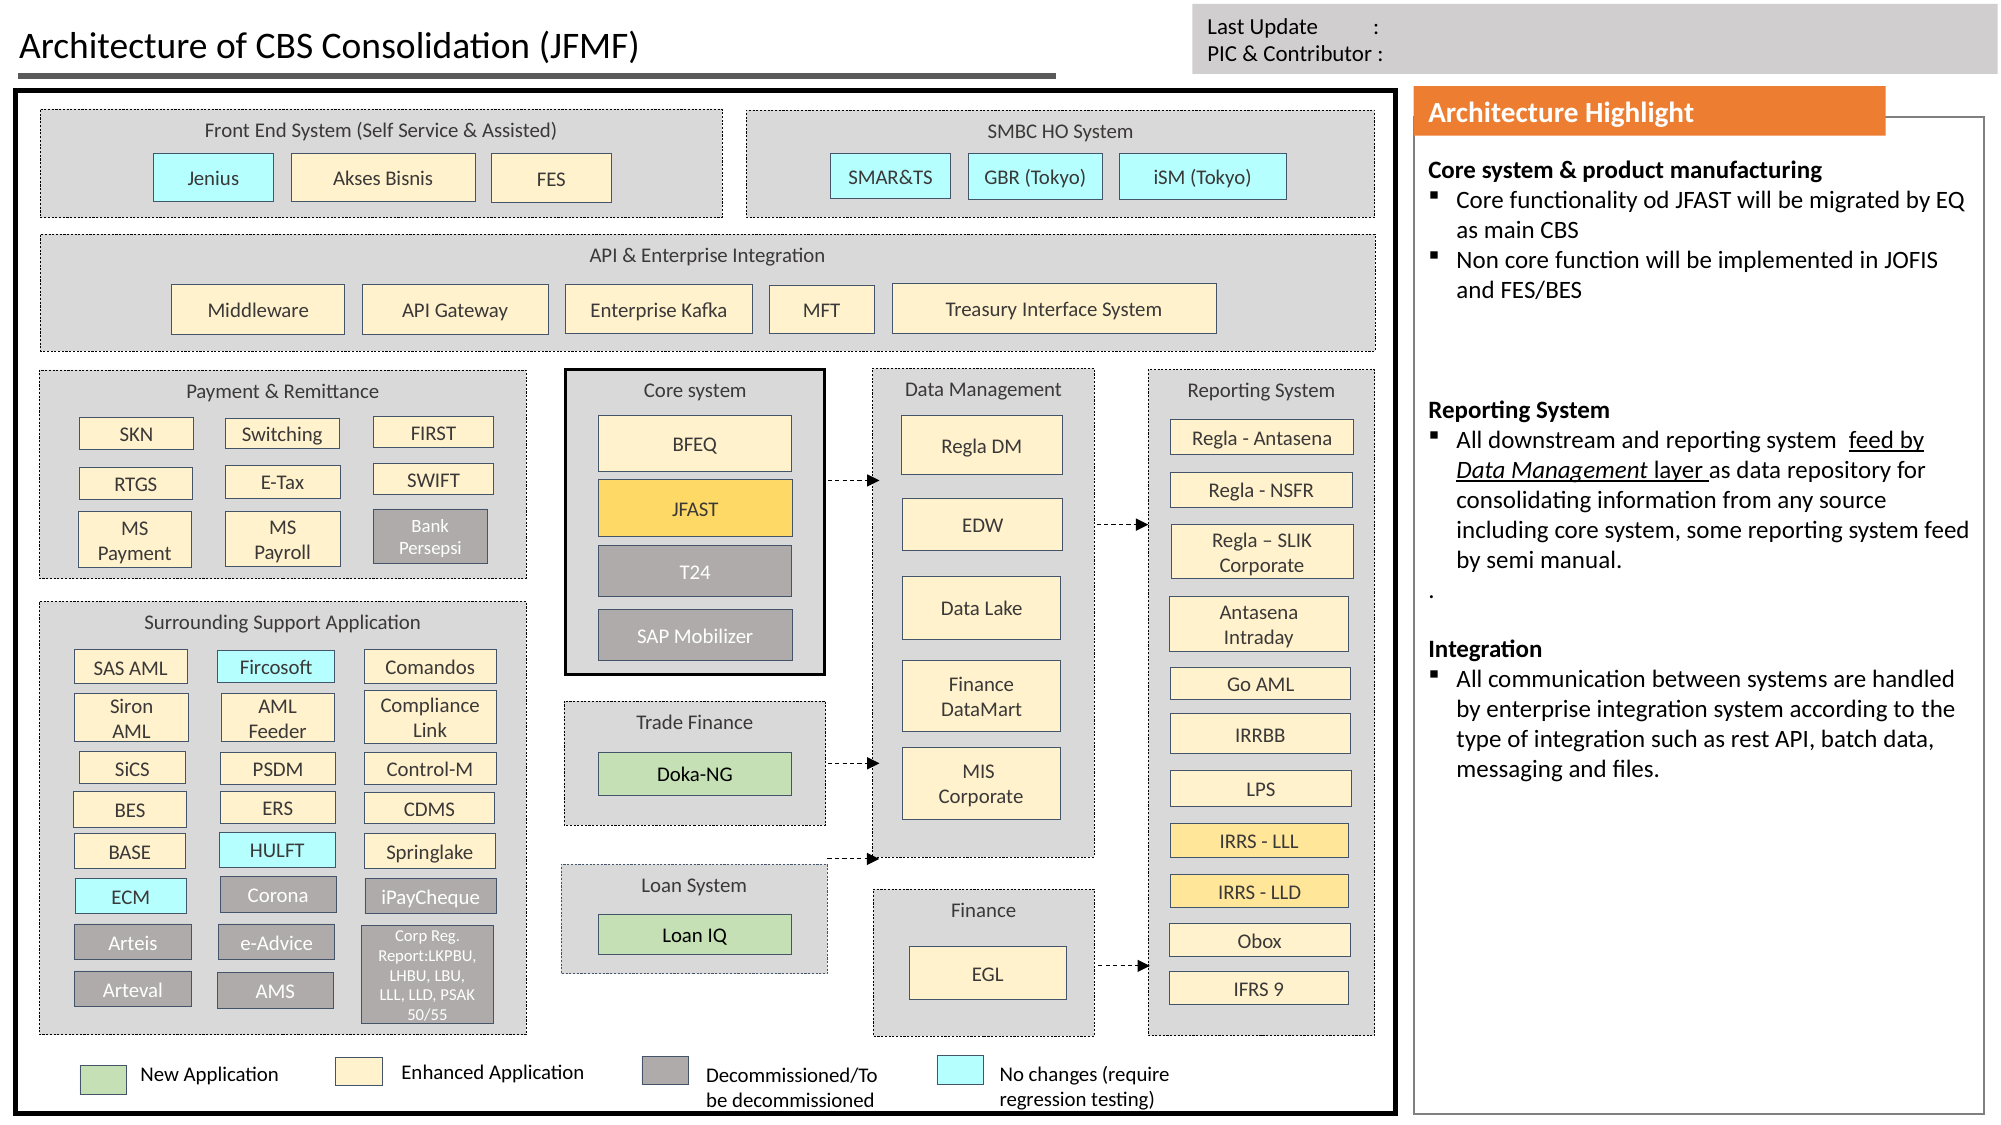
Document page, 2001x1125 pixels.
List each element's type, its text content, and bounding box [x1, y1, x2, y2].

text_box [1413, 116, 1985, 146]
text_box SMAR&TS [829, 152, 951, 200]
text_box iSM (Tokyo) [1118, 152, 1287, 200]
text_box SKN [78, 417, 194, 451]
text_box Regla – SLIK Corporate [1170, 524, 1354, 580]
text_box Corp Reg. Report:LKPBU, LHBU, LBU, LLL, LLD, PSAK 50/55 [361, 924, 494, 1024]
text_box CDMS [363, 791, 496, 825]
text_box MIS Corporate [901, 746, 1061, 820]
text_box Arteval [74, 970, 192, 1008]
text_box BASE [73, 832, 187, 870]
text_box SiCS [78, 751, 187, 785]
text_box iPayCheque [364, 877, 497, 915]
text_box New Application [125, 1053, 328, 1093]
text_box Core system [565, 368, 826, 676]
text_box Regla - NSFR [1170, 471, 1353, 508]
text_box FIRST [372, 416, 494, 449]
text_box BES [72, 791, 188, 828]
text_box LPS [1169, 769, 1353, 807]
text_box [79, 1065, 127, 1095]
text_box Control-M [363, 751, 497, 785]
text_box Reporting System [1147, 368, 1376, 1037]
text_box Arteis [74, 923, 192, 961]
text_box Corona [219, 876, 337, 913]
text_box Siron AML [74, 692, 189, 743]
text_box Regla DM [900, 415, 1064, 475]
text_box Architecture Highlight [1413, 86, 1886, 136]
text_box E-Tax [224, 464, 341, 499]
text_box Regla - Antasena [1170, 418, 1355, 455]
text_box Surrounding Support Application [38, 600, 527, 1036]
text_box SAP Mobilizer [597, 608, 793, 661]
text_box HULFT [218, 831, 336, 868]
text_box FES [490, 153, 612, 203]
text_box Comandos [363, 648, 497, 684]
text_box AML Feeder [220, 692, 335, 743]
text_box Antasena Intraday [1169, 595, 1349, 652]
text_box GBR (Tokyo) [967, 152, 1103, 200]
text_box Loan IQ [597, 913, 793, 955]
text_box SWIFT [372, 463, 494, 496]
text_box Enterprise Kafka [565, 284, 753, 334]
text_box e-Advice [217, 923, 336, 961]
text_box EGL [908, 945, 1068, 1000]
text_box API & Enterprise Integration [39, 233, 1376, 352]
text_box AMS [216, 971, 334, 1009]
text_box Decommissioned/To be decommissioned [691, 1054, 906, 1119]
text_box Doka-NG [597, 751, 793, 796]
text_box Last Update : PIC & Contributor : [1192, 3, 1998, 74]
text_box ERS [220, 790, 336, 824]
text_box RTGS [78, 466, 194, 500]
text_box IRRS - LLD [1169, 873, 1350, 908]
text_box T24 [597, 544, 793, 597]
text_box [1413, 791, 1985, 1115]
text_box Akses Bisnis [290, 152, 476, 203]
text_box Loan System [560, 863, 829, 975]
text_box Finance DataMart [902, 659, 1062, 733]
text_box [936, 1055, 984, 1085]
text_box MS Payment [77, 510, 193, 568]
text_box API Gateway [361, 283, 549, 336]
text_box MFT [768, 284, 875, 334]
text_box Architecture of CBS Consolidation (JFMF) [4, 13, 989, 74]
text_box IRRS - LLL [1169, 822, 1349, 858]
text_box Data Lake [902, 575, 1062, 640]
text_box Bank Persepsi [372, 508, 488, 564]
text_box Springlake [363, 832, 496, 870]
text_box SAS AML [73, 649, 188, 685]
text_box Trade Finance [563, 700, 827, 826]
text_box Compliance Link [363, 689, 497, 744]
text_box PSDM [220, 751, 337, 785]
text_box Switching [224, 417, 340, 450]
text_box Core system & product manufacturing Core functionality od JFAST will be migrated by EQ as main CBS Non core function will be implemented in JOFIS and FES/BES Reporting System All downstream and reporting system feed by Data Management layer as data repository for consolidating information from any source including core system, some reporting system feed by semi manual. . Integration All communication between systems are handled by enterprise integration system according to the type of integration such as rest API, batch data, messaging and files. [1413, 146, 1988, 791]
text_box BFEQ [597, 414, 793, 473]
text_box ECM [74, 877, 188, 915]
text_box JFAST [597, 478, 793, 537]
text_box IFRS 9 [1169, 971, 1349, 1006]
text_box EDW [902, 497, 1064, 552]
text_box No changes (require regression testing) [984, 1053, 1216, 1118]
text_box Fircosoft [216, 649, 336, 684]
text_box MS Payroll [224, 510, 341, 567]
text_box Go AML [1169, 666, 1352, 700]
text_box Jenius [152, 152, 274, 202]
text_box [15, 90, 1397, 1115]
text_box Payment & Remittance [38, 369, 527, 580]
text_box [335, 1056, 383, 1087]
text_box IRRBB [1169, 713, 1351, 755]
text_box Front End System (Self Service & Assisted) [39, 108, 723, 219]
text_box Treasury Interface System [891, 282, 1217, 335]
text_box Middleware [171, 283, 345, 335]
text_box Finance [872, 888, 1095, 1037]
text_box Data Management [872, 367, 1095, 858]
text_box Obox [1168, 922, 1351, 957]
text_box [641, 1055, 690, 1086]
text_box Enhanced Application [386, 1051, 679, 1091]
